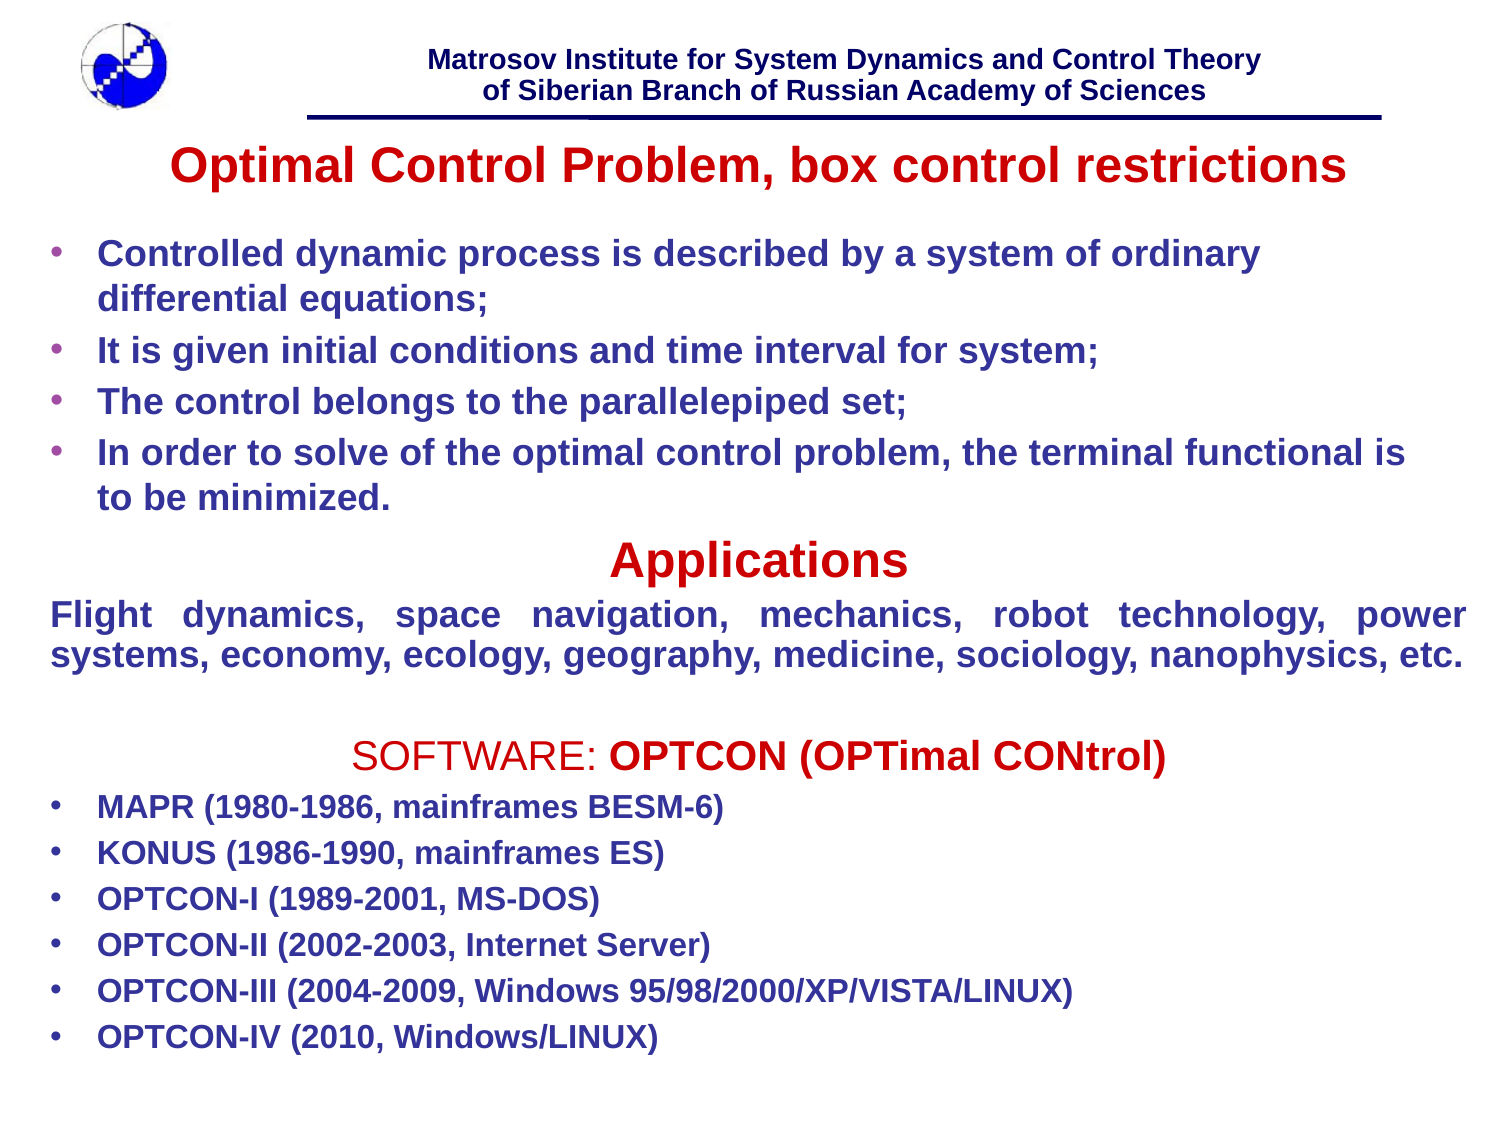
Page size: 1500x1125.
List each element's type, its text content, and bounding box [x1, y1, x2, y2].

text_box Applications Flight dynamics, space navigation, mechanics, robot technology, power systems, economy, ecology, geography, medicine, sociology, nanophysics, etc. SOFTWARE: OPTCON (OPTimal CONtrol) MAPR (1980-1986, mainframes BESM-6) KONUS (1986-1990, mainframes ES) OPTCON-I (1989-2001, MS-DOS) OPTCON-II (2002-2003, Internet Server) OPTCON-III (2004-2009, Windows 95/98/2000/XP/VISTA/LINUX) OPTCON-IV (2010, Windows/LINUX) [35, 527, 1483, 1125]
picture [80, 22, 172, 111]
text_box Optimal Control Problem, box control restrictions [29, 125, 1471, 256]
text_box Controlled dynamic process is described by a system of ordinary differential equations; It is given initial conditions and time interval for system; The control belongs to the parallelepiped set; In order to solve of the optimal control problem, the terminal functional is to be minimized. [35, 221, 1465, 526]
